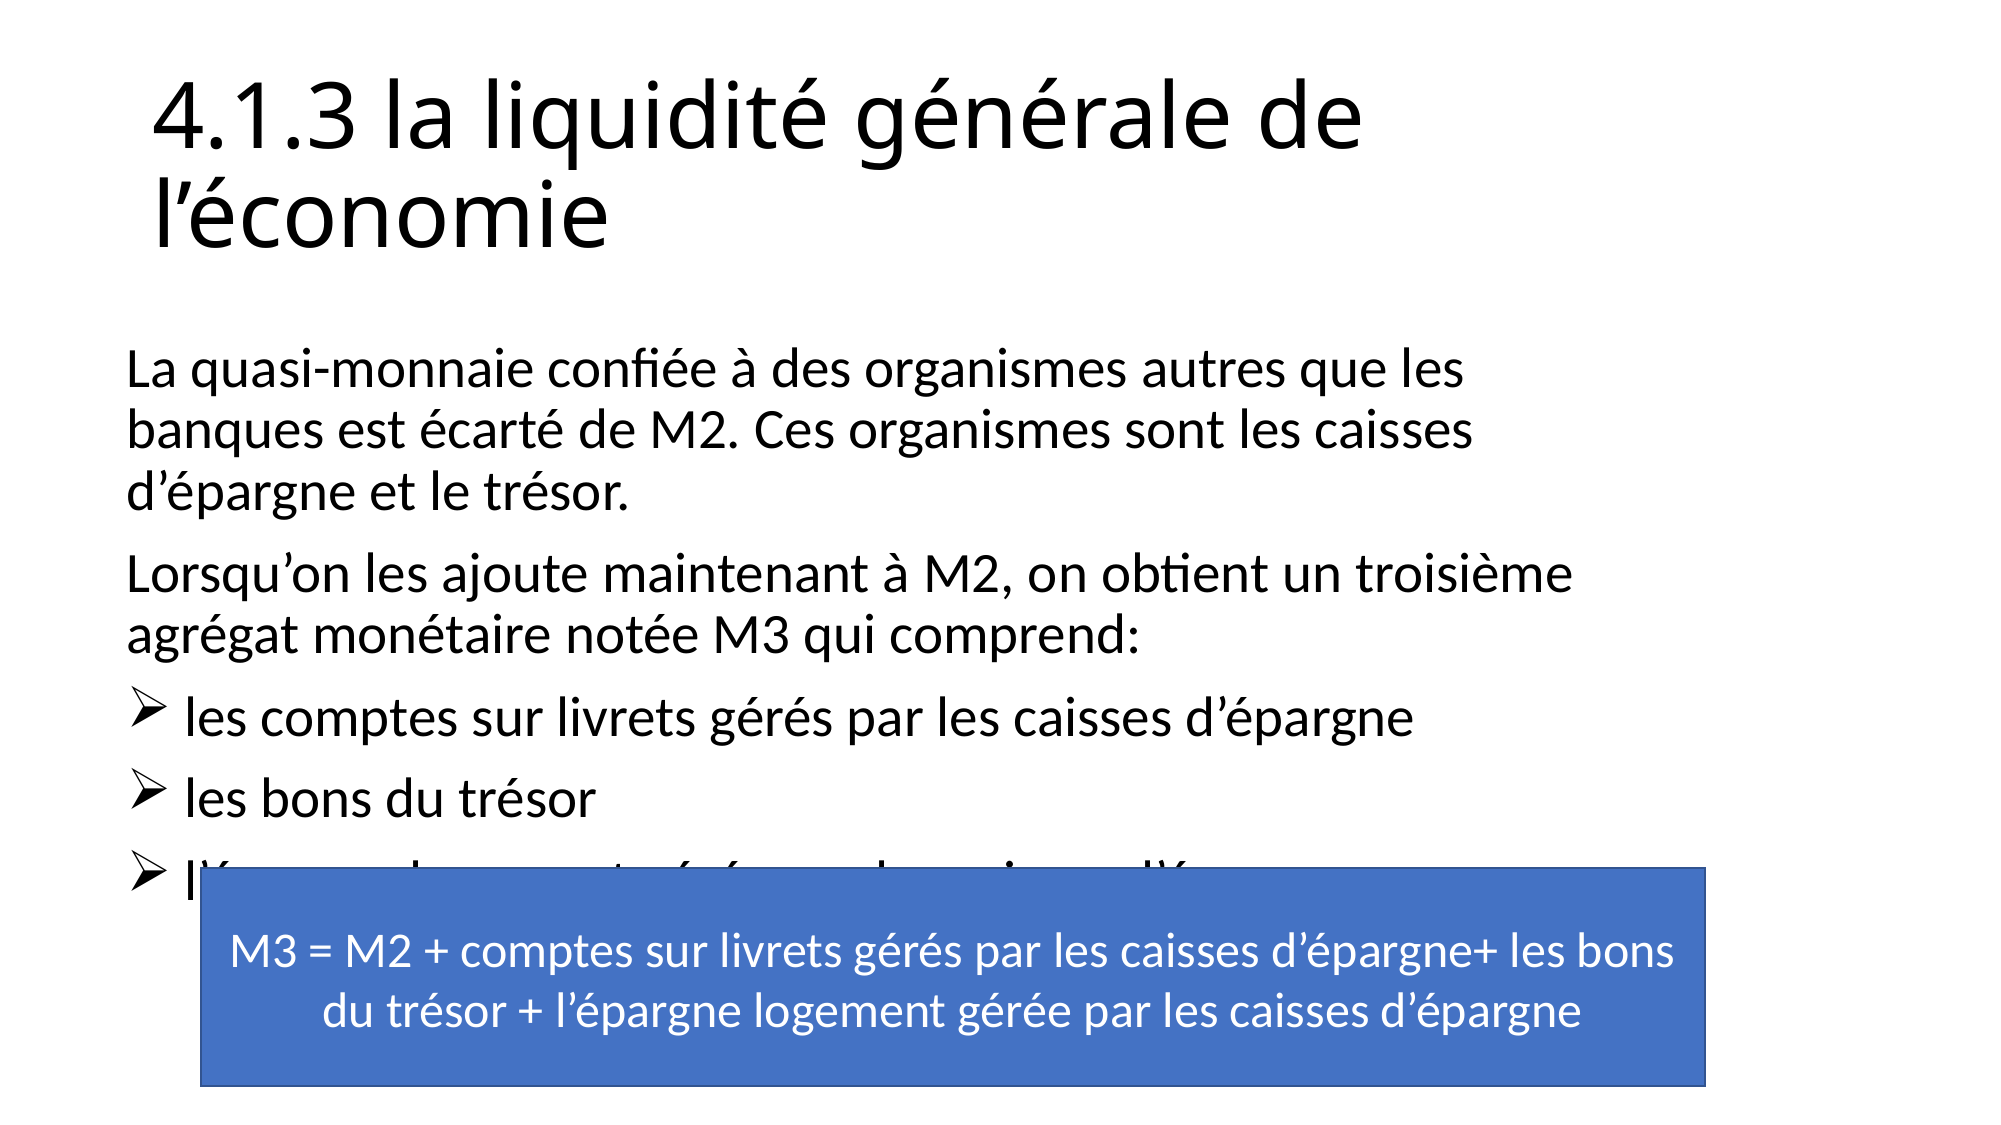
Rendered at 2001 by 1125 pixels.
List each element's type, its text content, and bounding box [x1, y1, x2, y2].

text_box M3 = M2 + comptes sur livrets gérés par les caisses d’épargne+ les bons du trésor + l’épargne logement gérée par les caisses d’épargne [200, 867, 1706, 1087]
title 4.1.3 la liquidité générale de l’économie [137, 59, 1863, 278]
list La quasi-monnaie confiée à des organismes autres que les banques est écarté de M2. Ces organismes sont les caisses d’épargne et le trésor. Lorsqu’on les ajoute maintenant à M2, on obtient un troisième agrégat monétaire notée M3 qui comprend: les comptes sur livrets gérés par les caisses d’épargne les bons du trésor l’épargne logement gérée par les caisses d’épargne. [111, 330, 1689, 921]
